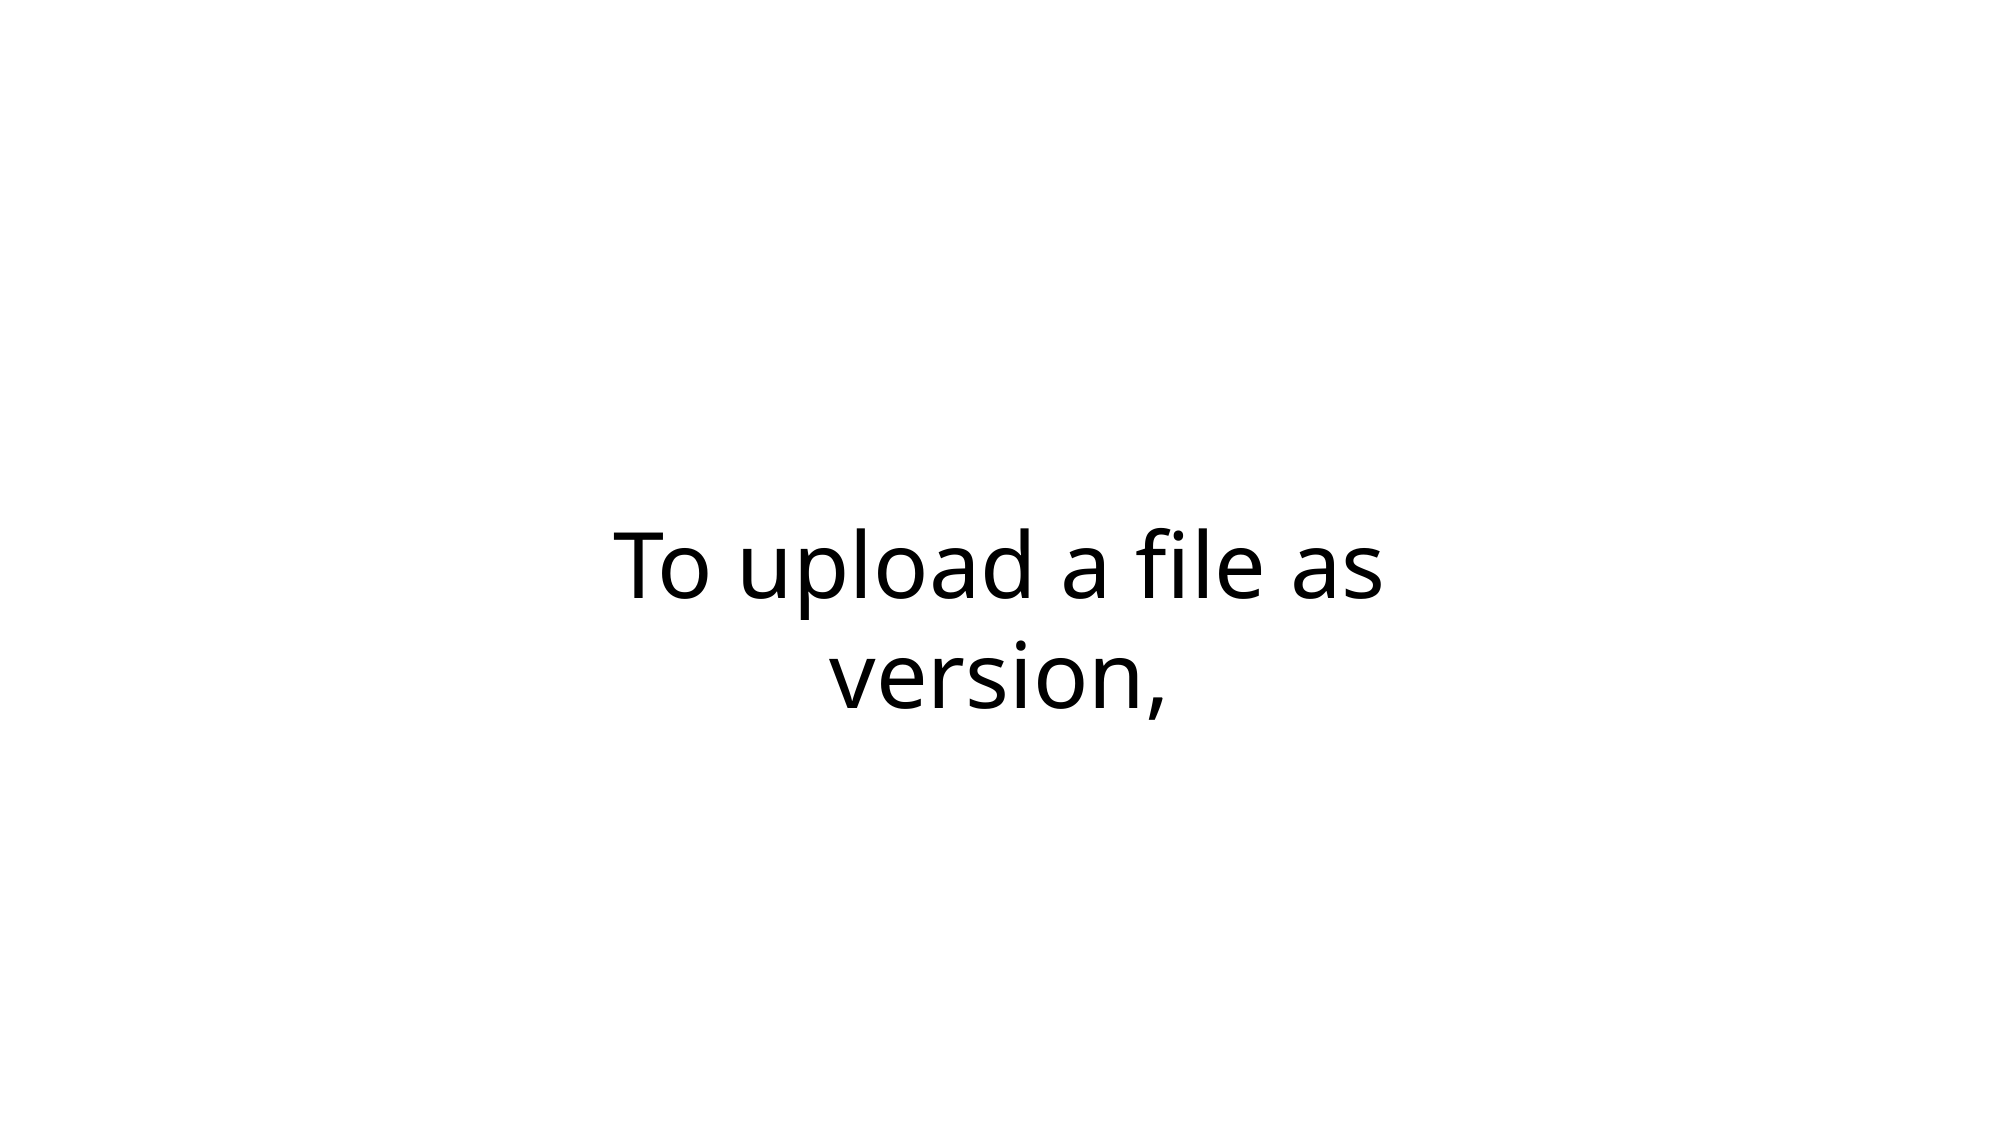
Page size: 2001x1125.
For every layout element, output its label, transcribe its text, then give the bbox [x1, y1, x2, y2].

text_box To upload a file as version, [426, 499, 1573, 734]
